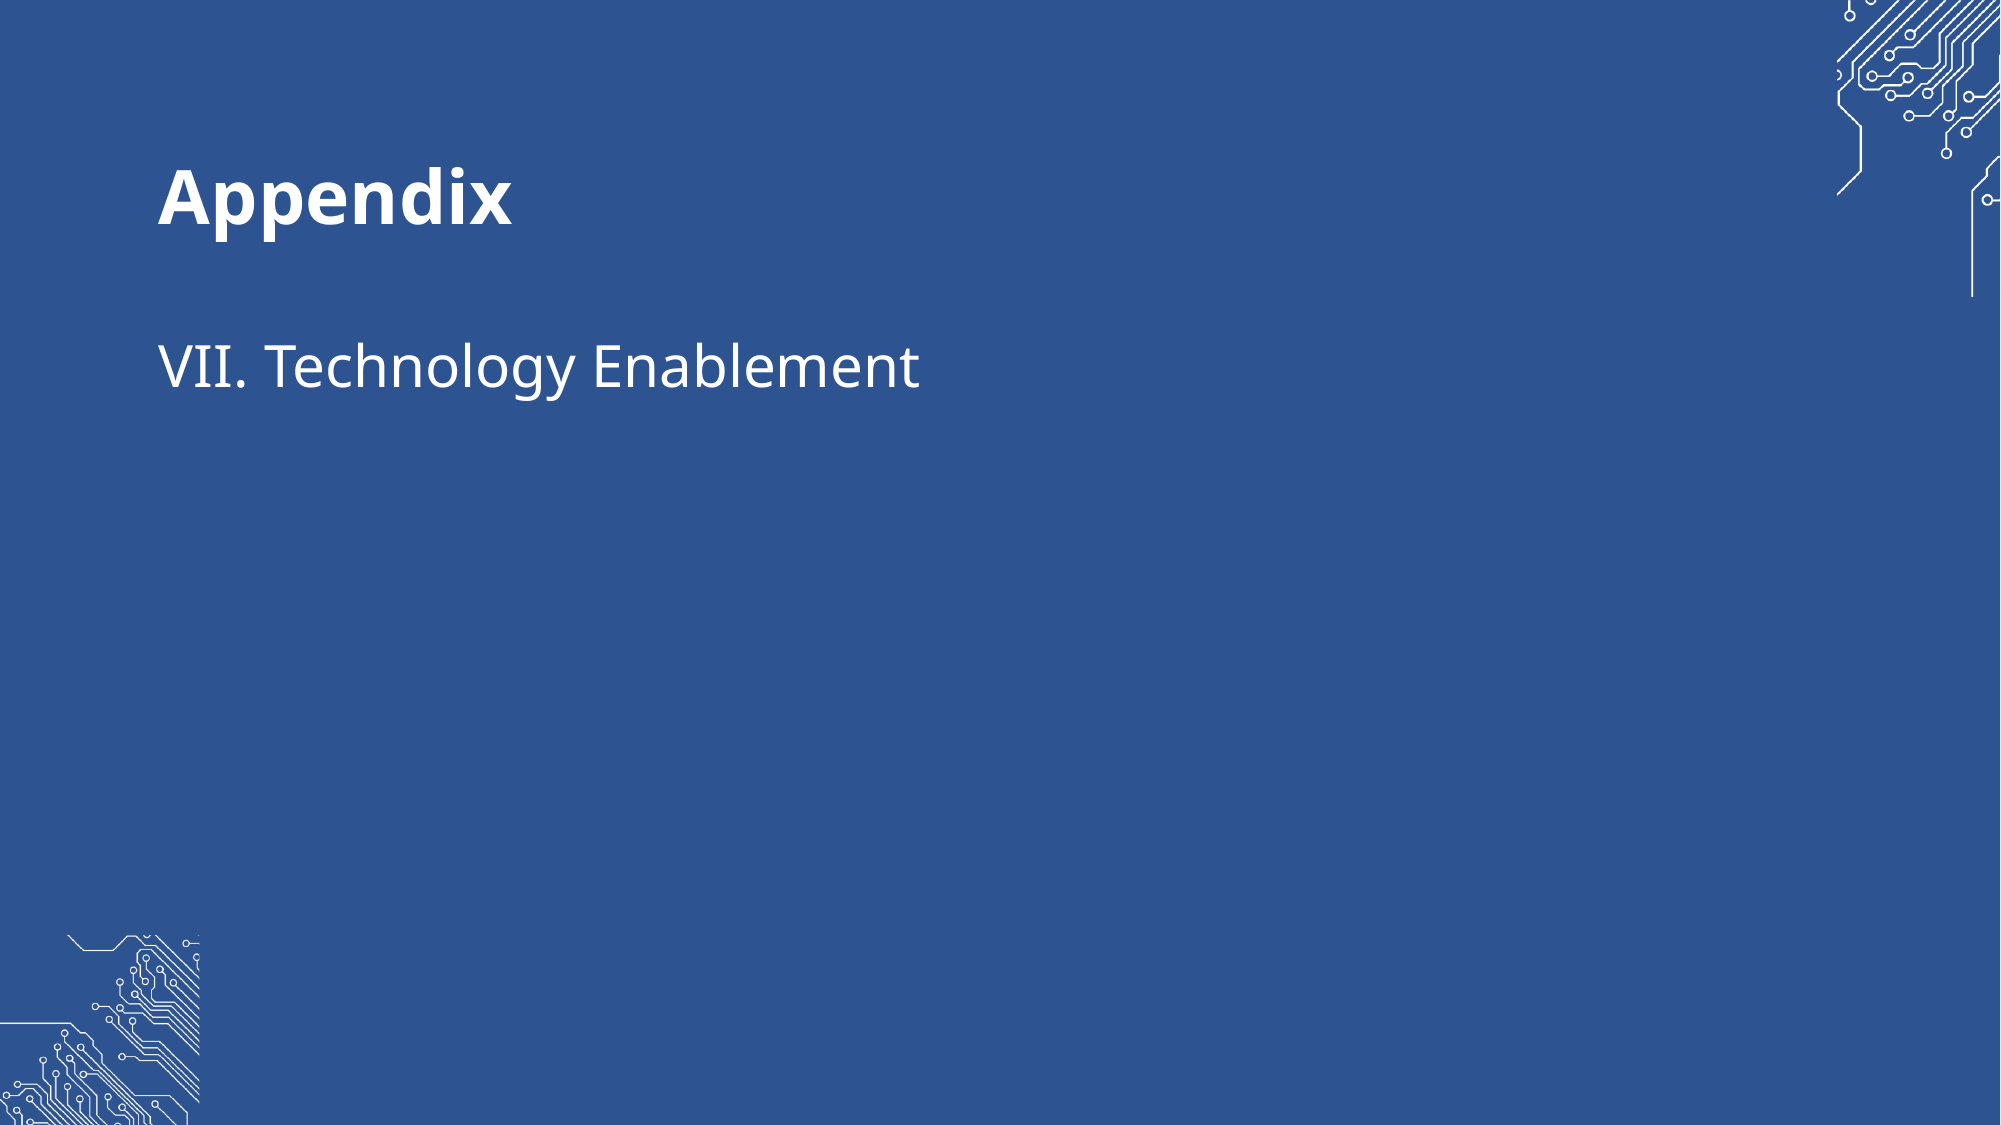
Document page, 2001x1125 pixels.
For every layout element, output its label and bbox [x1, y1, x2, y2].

text_box [144, 141, 1369, 508]
picture [0, 935, 200, 1125]
picture [1837, 0, 2000, 297]
